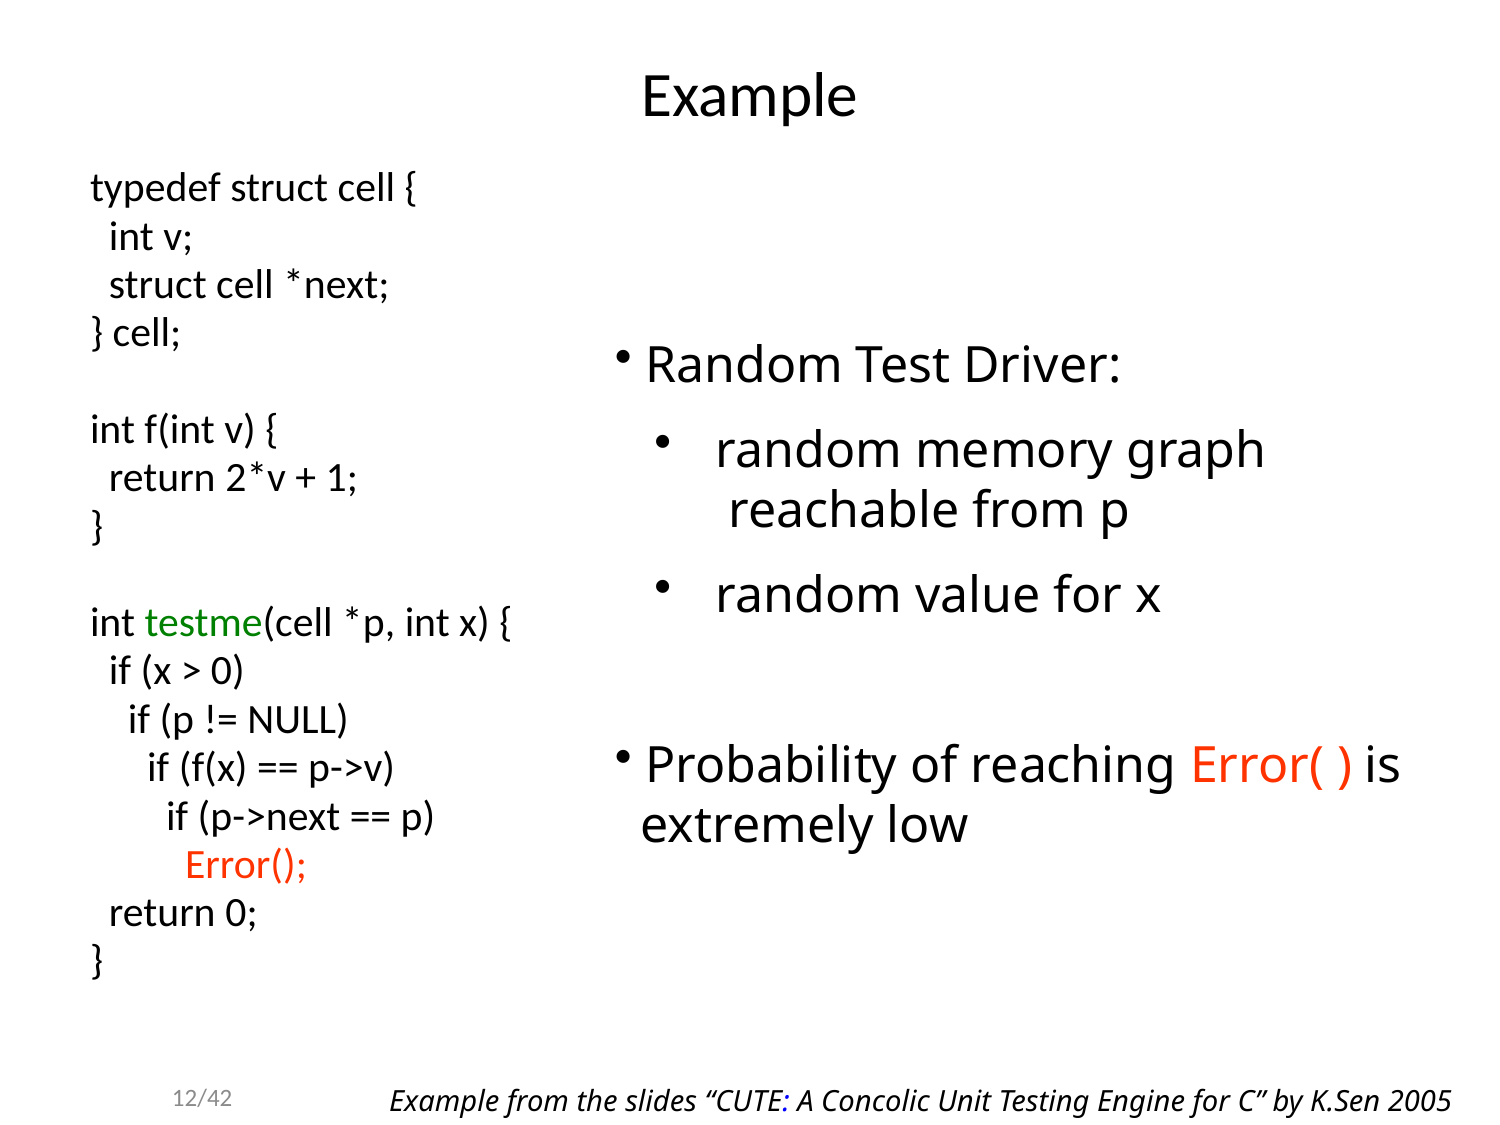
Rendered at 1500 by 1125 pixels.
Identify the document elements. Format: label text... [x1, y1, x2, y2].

text_box Example from the slides “CUTE: A Concolic Unit Testing Engine for C” by K.Sen 2005 [374, 1074, 1468, 1125]
text_box Random Test Driver: random memory graph reachable from p random value for x Probability of reaching Error( ) is extremely low [600, 324, 1465, 860]
title Example [75, 45, 1425, 138]
list typedef struct cell { int v; struct cell *next; } cell; int f(int v) { return 2*v + 1; } int testme(cell *p, int x) { if (x > 0) if (p != NULL) if (f(x) == p->v) if (p->next == p) Error(); return 0; } [75, 162, 738, 1038]
